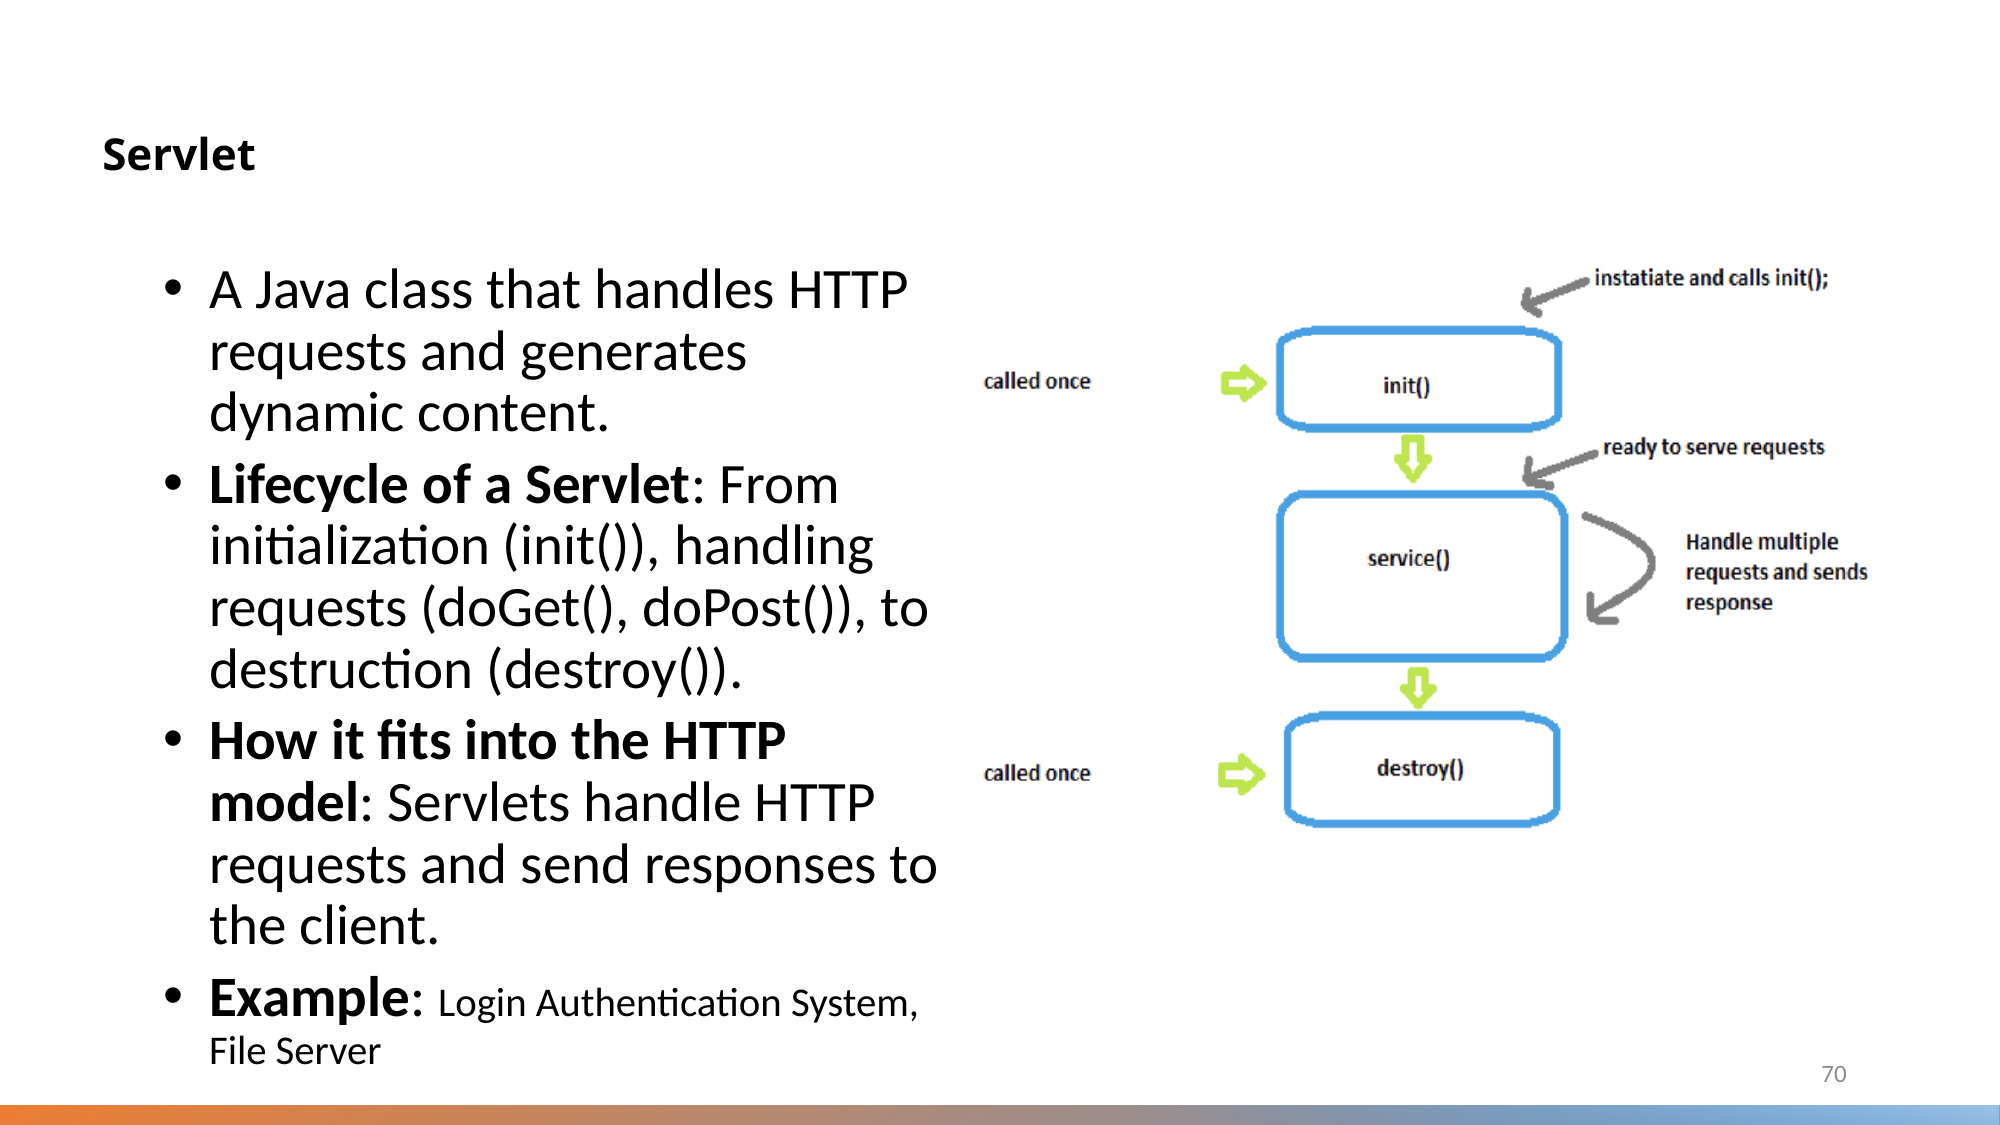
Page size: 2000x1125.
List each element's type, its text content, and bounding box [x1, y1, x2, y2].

slide_number 70 [1412, 1042, 1862, 1103]
list A Java class that handles HTTP requests and generates dynamic content. Lifecycle of a Servlet: From initialization (init()), handling requests (doGet(), doPost()), to destruction (destroy()). How it fits into the HTTP model: Servlets handle HTTP requests and send responses to the client. Example: Login Authentication System, File Server [74, 200, 956, 1088]
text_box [0, 1105, 2000, 1125]
picture [955, 249, 1899, 838]
title Servlet [87, 125, 898, 188]
